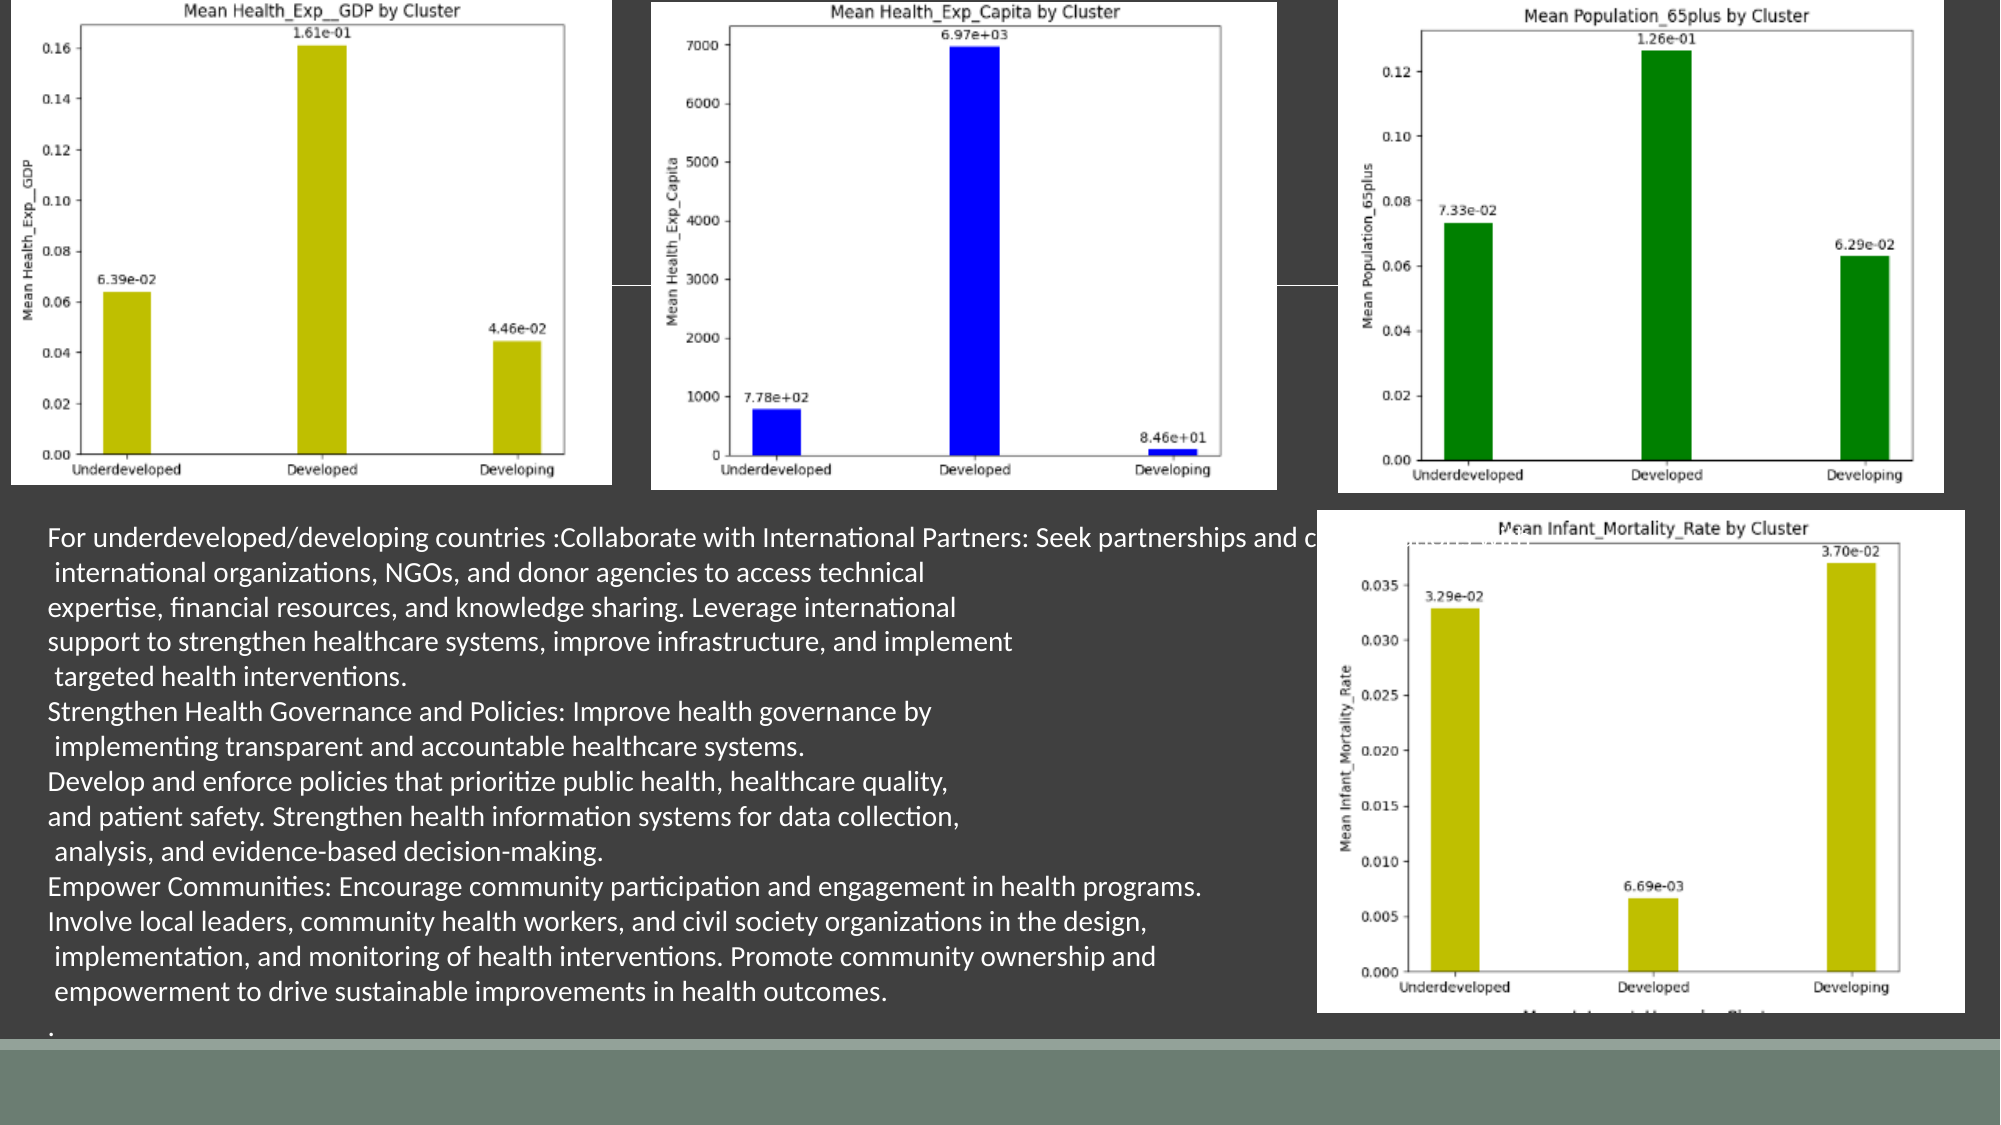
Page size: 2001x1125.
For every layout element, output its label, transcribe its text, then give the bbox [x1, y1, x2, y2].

picture [650, 1, 1277, 491]
picture [10, 0, 612, 485]
picture [1338, 0, 1944, 493]
text_box For underdeveloped/developing countries :Collaborate with International Partners: Seek partnerships and collaborations with international organizations, NGOs, and donor agencies to access technical expertise, financial resources, and knowledge sharing. Leverage international support to strengthen healthcare systems, improve infrastructure, and implement targeted health interventions. Strengthen Health Governance and Policies: Improve health governance by implementing transparent and accountable healthcare systems. Develop and enforce policies that prioritize public health, healthcare quality, and patient safety. Strengthen health information systems for data collection, analysis, and evidence-based decision-making. Empower Communities: Encourage community participation and engagement in health programs. Involve local leaders, community health workers, and civil society organizations in the design, implementation, and monitoring of health interventions. Promote community ownership and empowerment to drive sustainable improvements in health outcomes. . [33, 510, 1548, 1050]
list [1316, 510, 1965, 1013]
